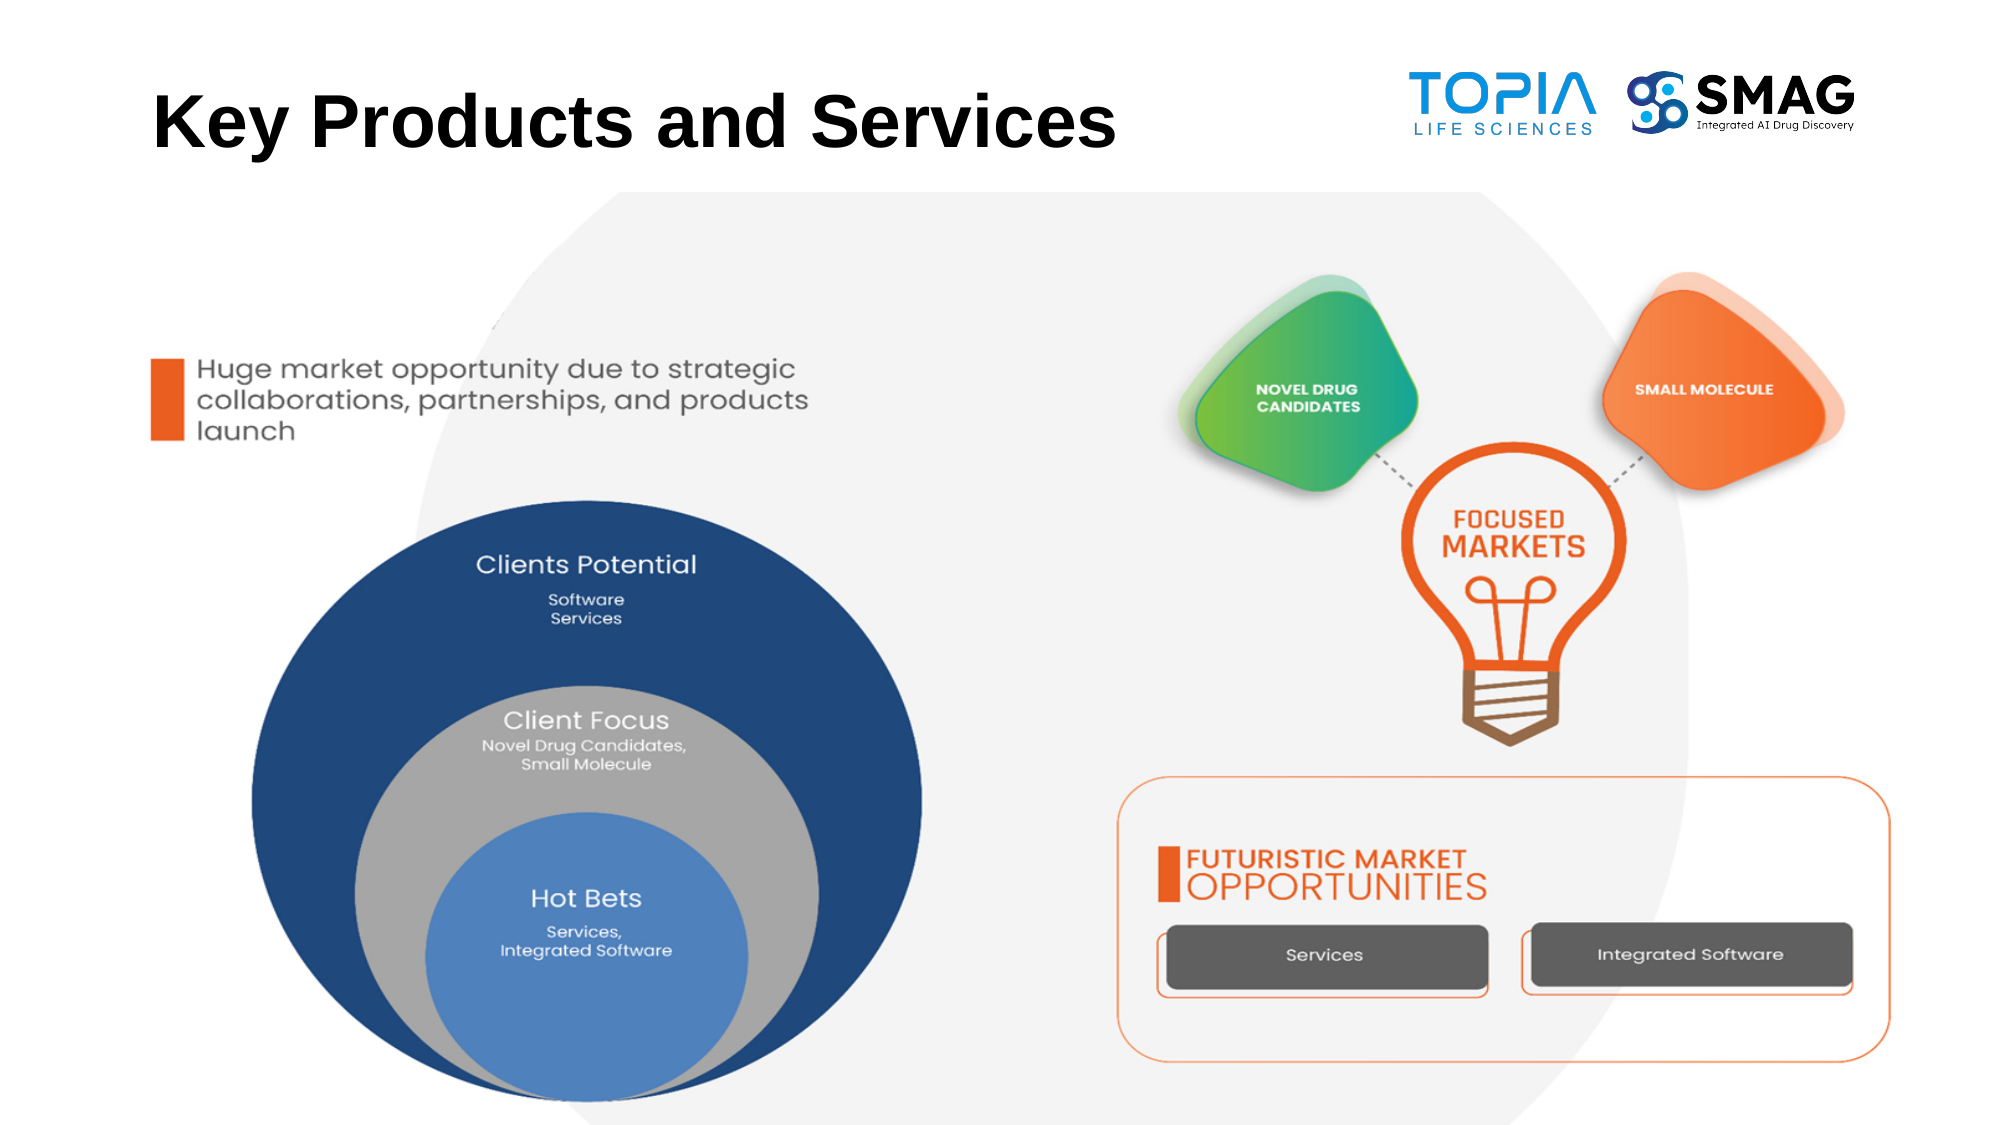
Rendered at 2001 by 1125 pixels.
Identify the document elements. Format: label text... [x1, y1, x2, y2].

title Key Products and Services [137, 59, 1863, 192]
picture [104, 192, 1953, 1125]
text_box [1409, 69, 1855, 136]
